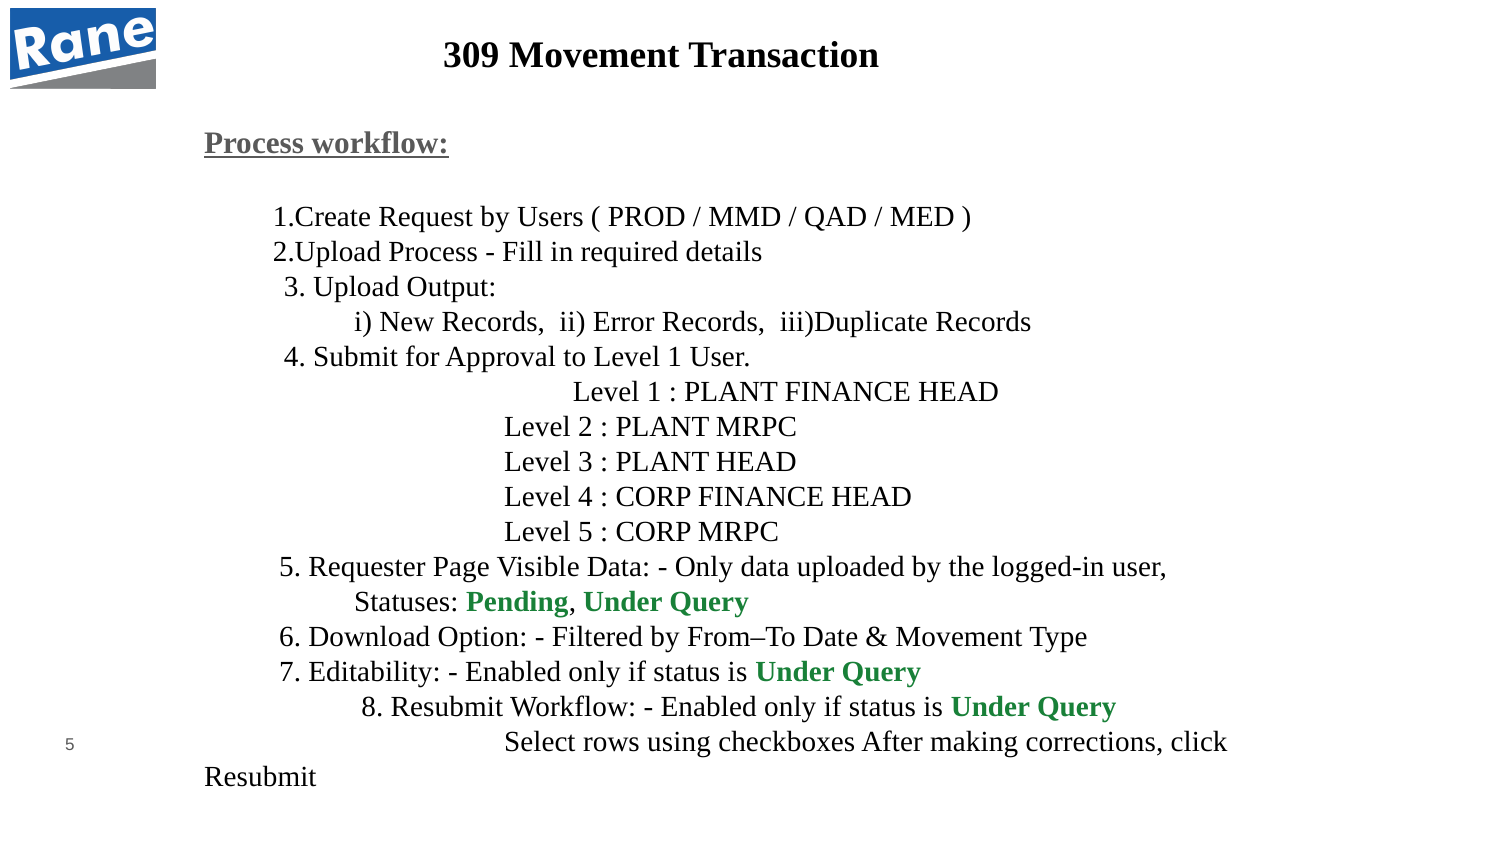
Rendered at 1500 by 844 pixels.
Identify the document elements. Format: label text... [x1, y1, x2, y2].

text_box Process workflow: 1.Create Request by Users ( PROD / MMD / QAD / MED ) 2.Upload Process - Fill in required details 3. Upload Output: i) New Records, ii) Error Records, iii)Duplicate Records 4. Submit for Approval to Level 1 User. Level 1 : PLANT FINANCE HEAD Level 2 : PLANT MRPC Level 3 : PLANT HEAD Level 4 : CORP FINANCE HEAD Level 5 : CORP MRPC 5. Requester Page Visible Data: - Only data uploaded by the logged-in user, Statuses: Pending, Under Query 6. Download Option: - Filtered by From–To Date & Movement Type 7. Editability: - Enabled only if status is Under Query 8. Resubmit Workflow: - Enabled only if status is Under Query Select rows using checkboxes After making corrections, click Resubmit [190, 109, 1341, 787]
picture [10, 8, 156, 89]
title 309 Movement Transaction [262, 9, 1286, 89]
list 5 [51, 694, 1036, 794]
